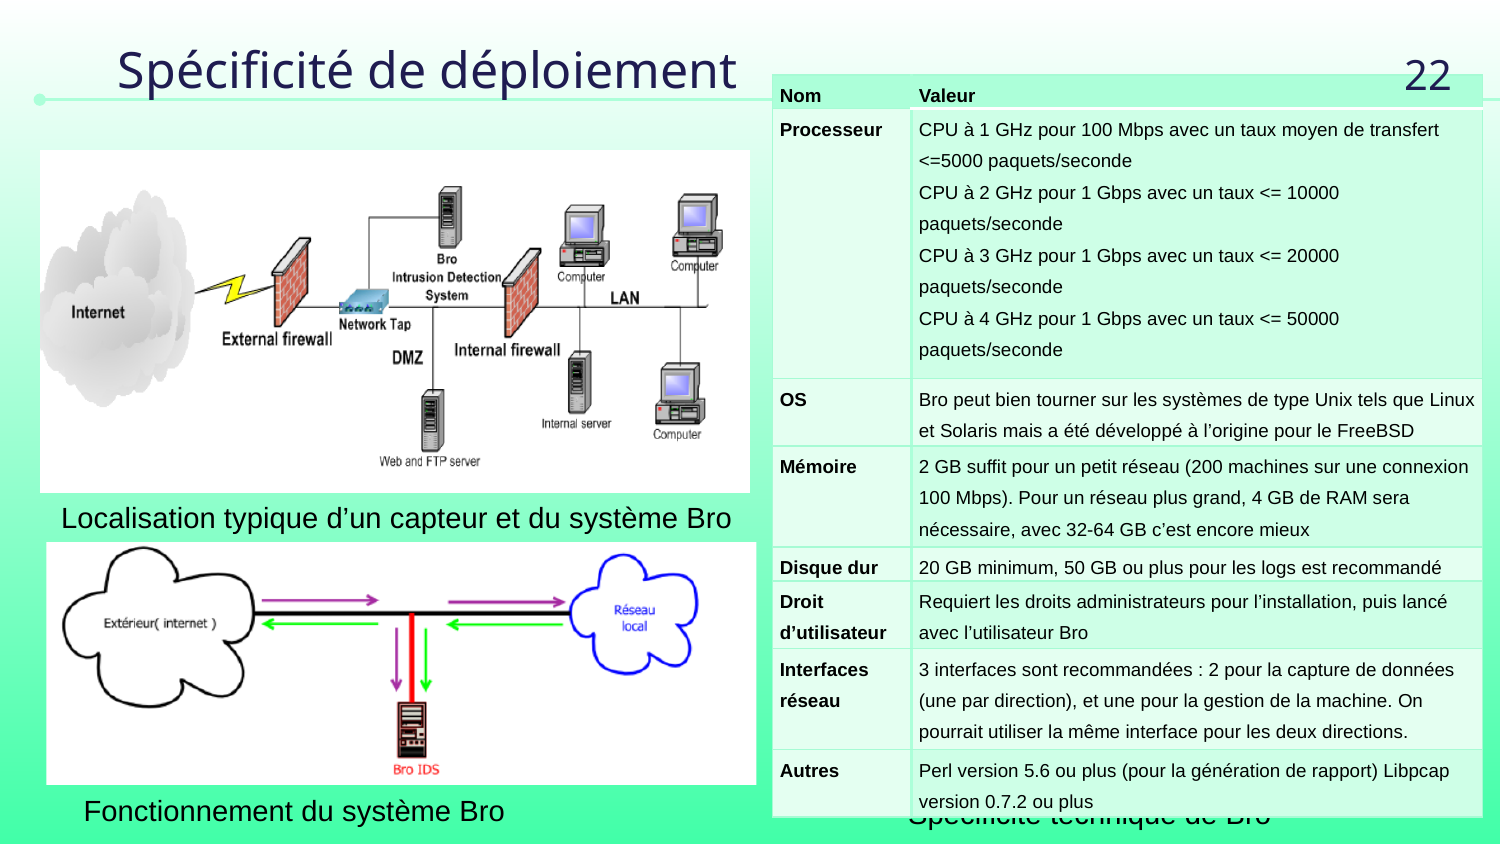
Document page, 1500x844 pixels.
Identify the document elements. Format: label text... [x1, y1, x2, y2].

table_cell 3 interfaces sont recommandées : 2 pour la capture de données (une par direction), et une pour la gestion de la machine. On pourrait utiliser la même interface pour les deux directions. [913, 649, 1482, 749]
text_box 22 [1389, 21, 1472, 114]
picture [39, 150, 751, 493]
table_cell Droit d’utilisateur [773, 582, 910, 648]
text_box Spécificité technique de Bro [893, 818, 1309, 838]
table_header Valeur [1472, 76, 1482, 107]
table_header Nom [773, 76, 910, 108]
table_cell 2 GB suffit pour un petit réseau (200 machines sur une connexion 100 Mbps). Pour un réseau plus grand, 4 GB de RAM sera nécessaire, avec 32-64 GB c’est encore mieux [913, 447, 1482, 546]
table_cell Requiert les droits administrateurs pour l’installation, puis lancé avec l’utilisateur Bro [913, 582, 1482, 648]
picture [46, 542, 757, 785]
table_cell Bro peut bien tourner sur les systèmes de type Unix tels que Linux et Solaris mais a été développé à l’origine pour le FreeBSD [913, 379, 1482, 445]
text_box Fonctionnement du système Bro [68, 793, 543, 835]
table_cell Processeur [773, 109, 910, 378]
table_cell Mémoire [773, 447, 910, 546]
table_cell 20 GB minimum, 50 GB ou plus pour les logs est recommandé [913, 548, 1482, 580]
table_cell CPU à 1 GHz pour 100 Mbps avec un taux moyen de transfert <=5000 paquets/seconde CPU à 2 GHz pour 1 Gbps avec un taux <= 10000 paquets/seconde CPU à 3 GHz pour 1 Gbps avec un taux <= 20000 paquets/seconde CPU à 4 GHz pour 1 Gbps avec un taux <= 50000 paquets/seconde [913, 110, 1482, 378]
table_cell Disque dur [773, 548, 910, 580]
table_header Valeur [913, 76, 1389, 107]
table_cell OS [773, 379, 910, 445]
text_box Localisation typique d’un capteur et du système Bro [46, 492, 772, 542]
table_cell Autres [773, 750, 910, 816]
title Spécificité de déploiement [102, 23, 1101, 113]
table_cell Interfaces réseau [773, 649, 910, 749]
table_cell Perl version 5.6 ou plus (pour la génération de rapport) Libpcap version 0.7.2 ou plus [913, 750, 1482, 816]
